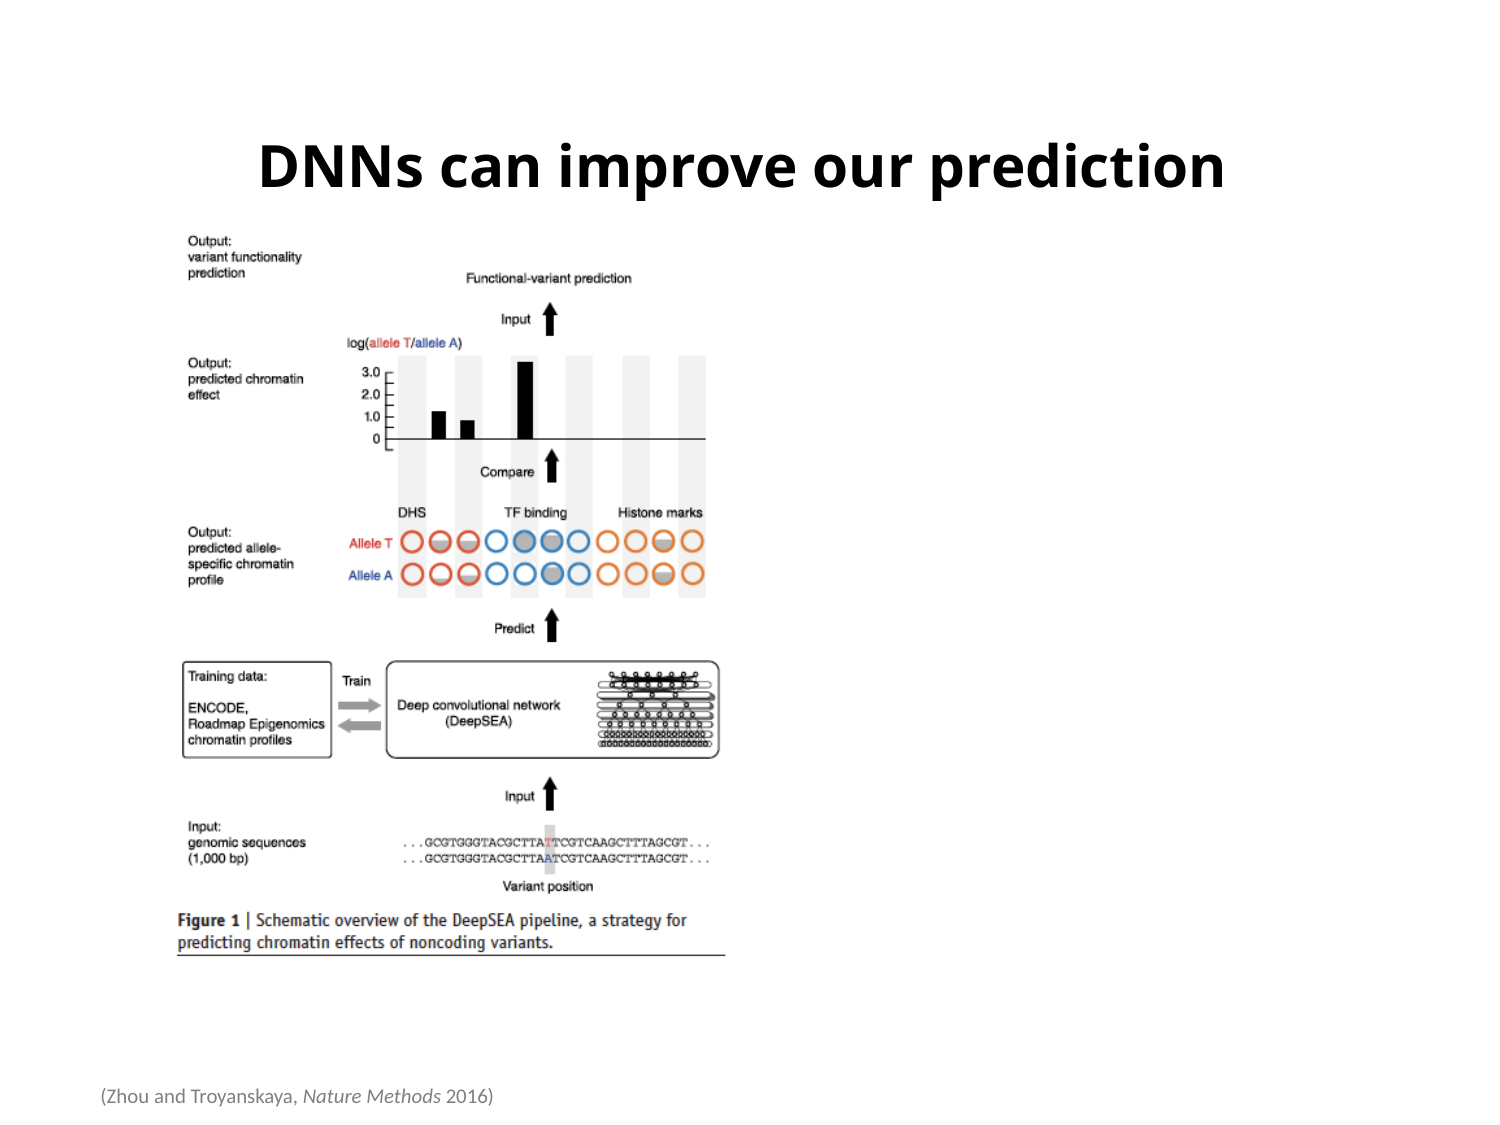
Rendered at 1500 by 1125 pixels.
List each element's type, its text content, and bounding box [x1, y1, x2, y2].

text_box (Zhou and Troyanskaya, Nature Methods 2016) [85, 1074, 557, 1115]
picture [172, 231, 728, 960]
title DNNs can improve our prediction [103, 59, 1397, 278]
